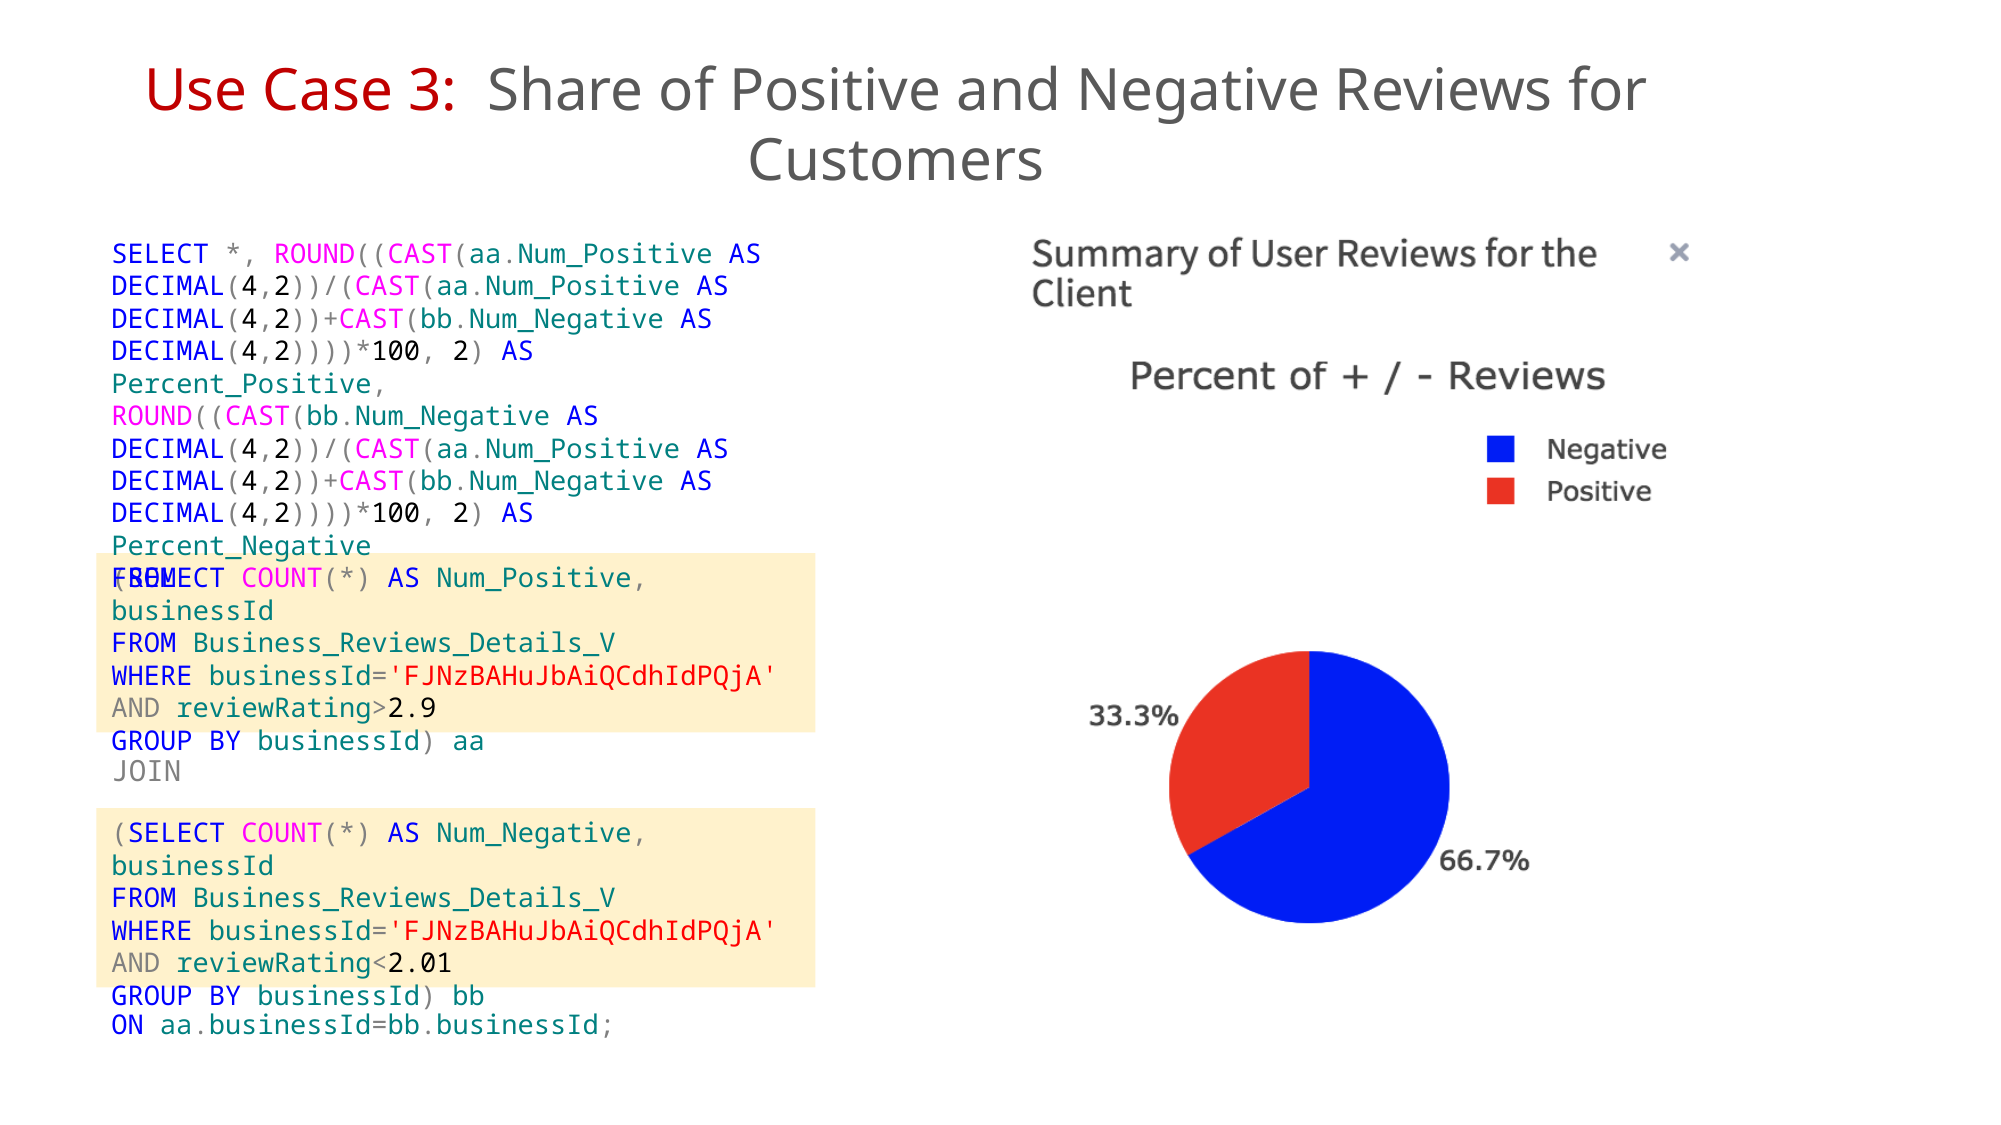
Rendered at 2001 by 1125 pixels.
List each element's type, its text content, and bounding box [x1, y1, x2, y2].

text_box JOIN [96, 744, 816, 796]
text_box SELECT *, ROUND((CAST(aa.Num_Positive AS DECIMAL(4,2))/(CAST(aa.Num_Positive AS DECIMAL(4,2))+CAST(bb.Num_Negative AS DECIMAL(4,2))))*100, 2) AS Percent_Positive, ROUND((CAST(bb.Num_Negative AS DECIMAL(4,2))/(CAST(aa.Num_Positive AS DECIMAL(4,2))+CAST(bb.Num_Negative AS DECIMAL(4,2))))*100, 2) AS Percent_Negative FROM [96, 228, 816, 539]
text_box ON aa.businessId=bb.businessId; [96, 999, 821, 1048]
text_box (SELECT COUNT(*) AS Num_Negative, businessId FROM Business_Reviews_Details_V WHERE businessId='FJNzBAHuJbAiQCdhIdPQjA' AND reviewRating<2.01 GROUP BY businessId) bb [96, 808, 816, 988]
picture [1018, 221, 1708, 981]
text_box Use Case 3: Share of Positive and Negative Reviews for Customers [66, 23, 1726, 222]
text_box (SELECT COUNT(*) AS Num_Positive, businessId FROM Business_Reviews_Details_V WHERE businessId='FJNzBAHuJbAiQCdhIdPQjA' AND reviewRating>2.9 GROUP BY businessId) aa [96, 553, 816, 733]
